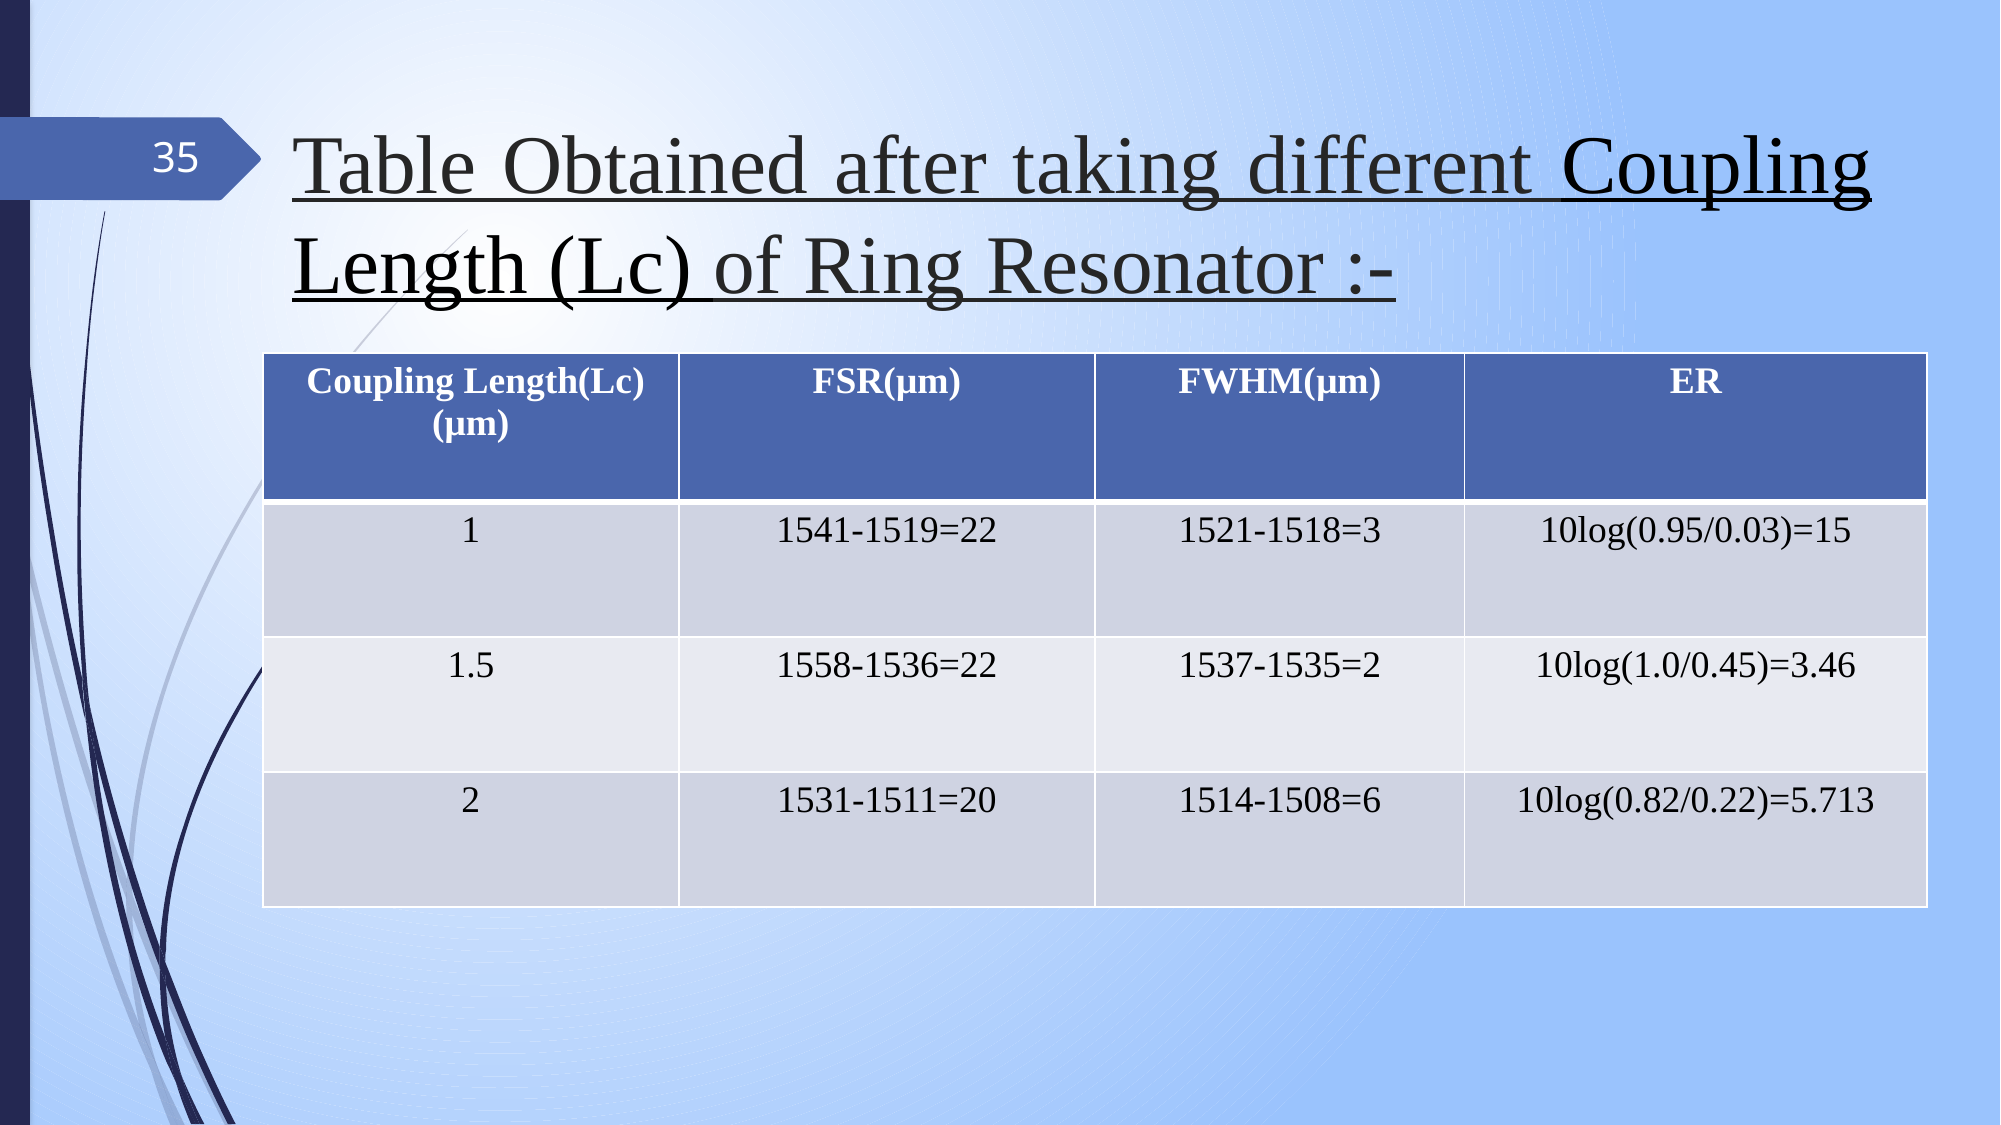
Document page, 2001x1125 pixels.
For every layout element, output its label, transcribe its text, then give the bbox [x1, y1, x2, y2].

table_cell 1537-1535=2 [1096, 638, 1464, 771]
table_cell 1 [264, 505, 678, 636]
table_cell 1514-1508=6 [1096, 773, 1464, 906]
table_cell 1531-1511=20 [680, 773, 1094, 906]
table_cell 1.5 [264, 638, 678, 771]
table_cell 10log(1.0/0.45)=3.46 [1465, 638, 1926, 771]
table_cell 10log(0.95/0.03)=15 [1465, 505, 1926, 636]
table_cell 1521-1518=3 [1096, 505, 1464, 636]
table_header FWHM(μm) [1096, 354, 1464, 499]
slide_number 35 [87, 129, 216, 190]
table_header Coupling Length(Lc) (μm) [264, 354, 678, 499]
table_header ER [1465, 354, 1926, 499]
table_header FSR(μm) [680, 354, 1094, 499]
table_cell 1541-1519=22 [680, 505, 1094, 636]
title Table Obtained after taking different Coupling Length (Lc) of Ring Resonator :- [277, 102, 1888, 313]
table_cell 1558-1536=22 [680, 638, 1094, 771]
table_cell 2 [264, 773, 678, 906]
table_cell 10log(0.82/0.22)=5.713 [1465, 773, 1926, 906]
